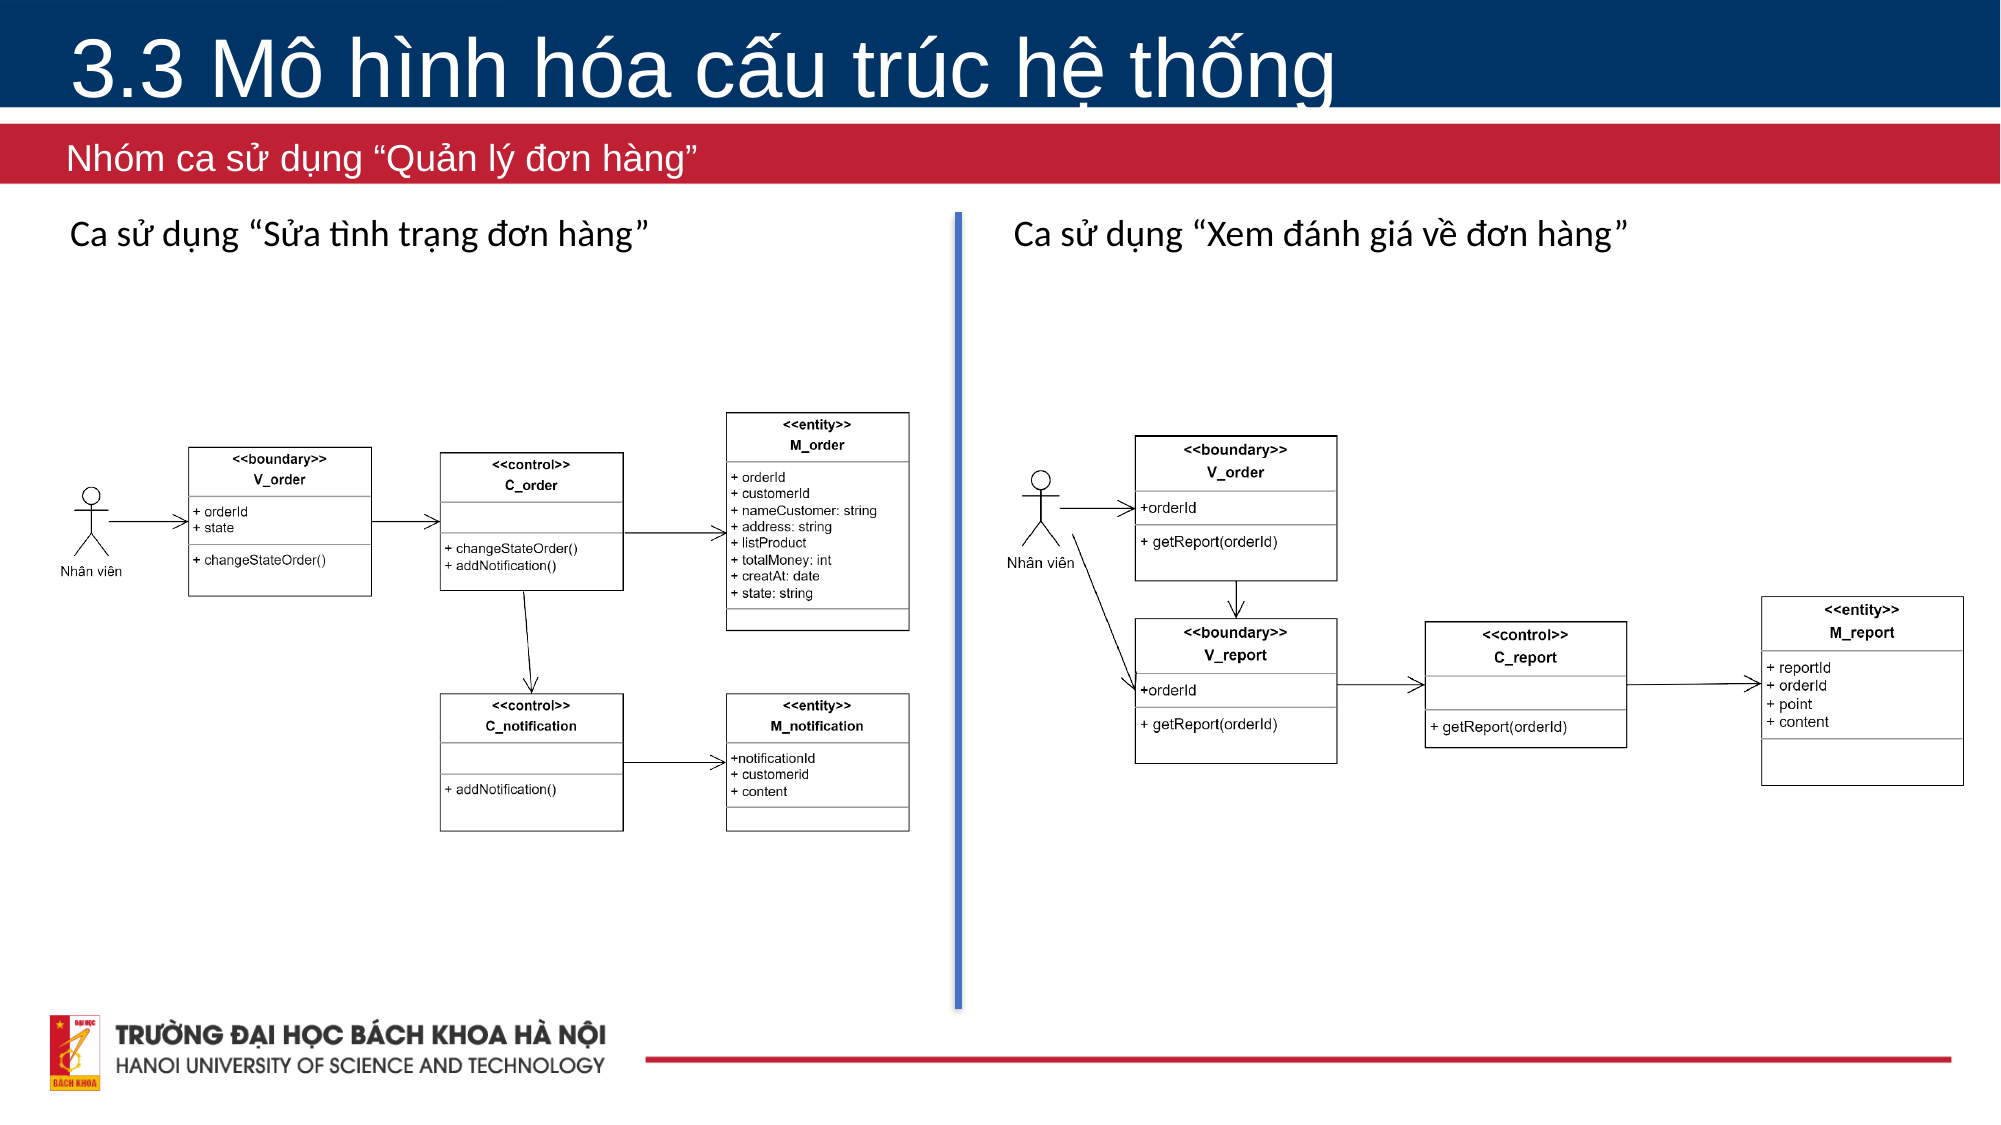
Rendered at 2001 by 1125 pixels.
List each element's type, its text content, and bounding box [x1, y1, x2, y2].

picture [0, 0, 2001, 1125]
text_box Ca sử dụng “Xem đánh giá về đơn hàng” [999, 201, 1833, 262]
text_box Nhóm ca sử dụng “Quản lý đơn hàng” [50, 126, 1796, 187]
text_box 3.3 Mô hình hóa cấu trúc hệ thống [55, 18, 1945, 112]
text_box Ca sử dụng “Sửa tình trạng đơn hàng” [55, 201, 889, 262]
